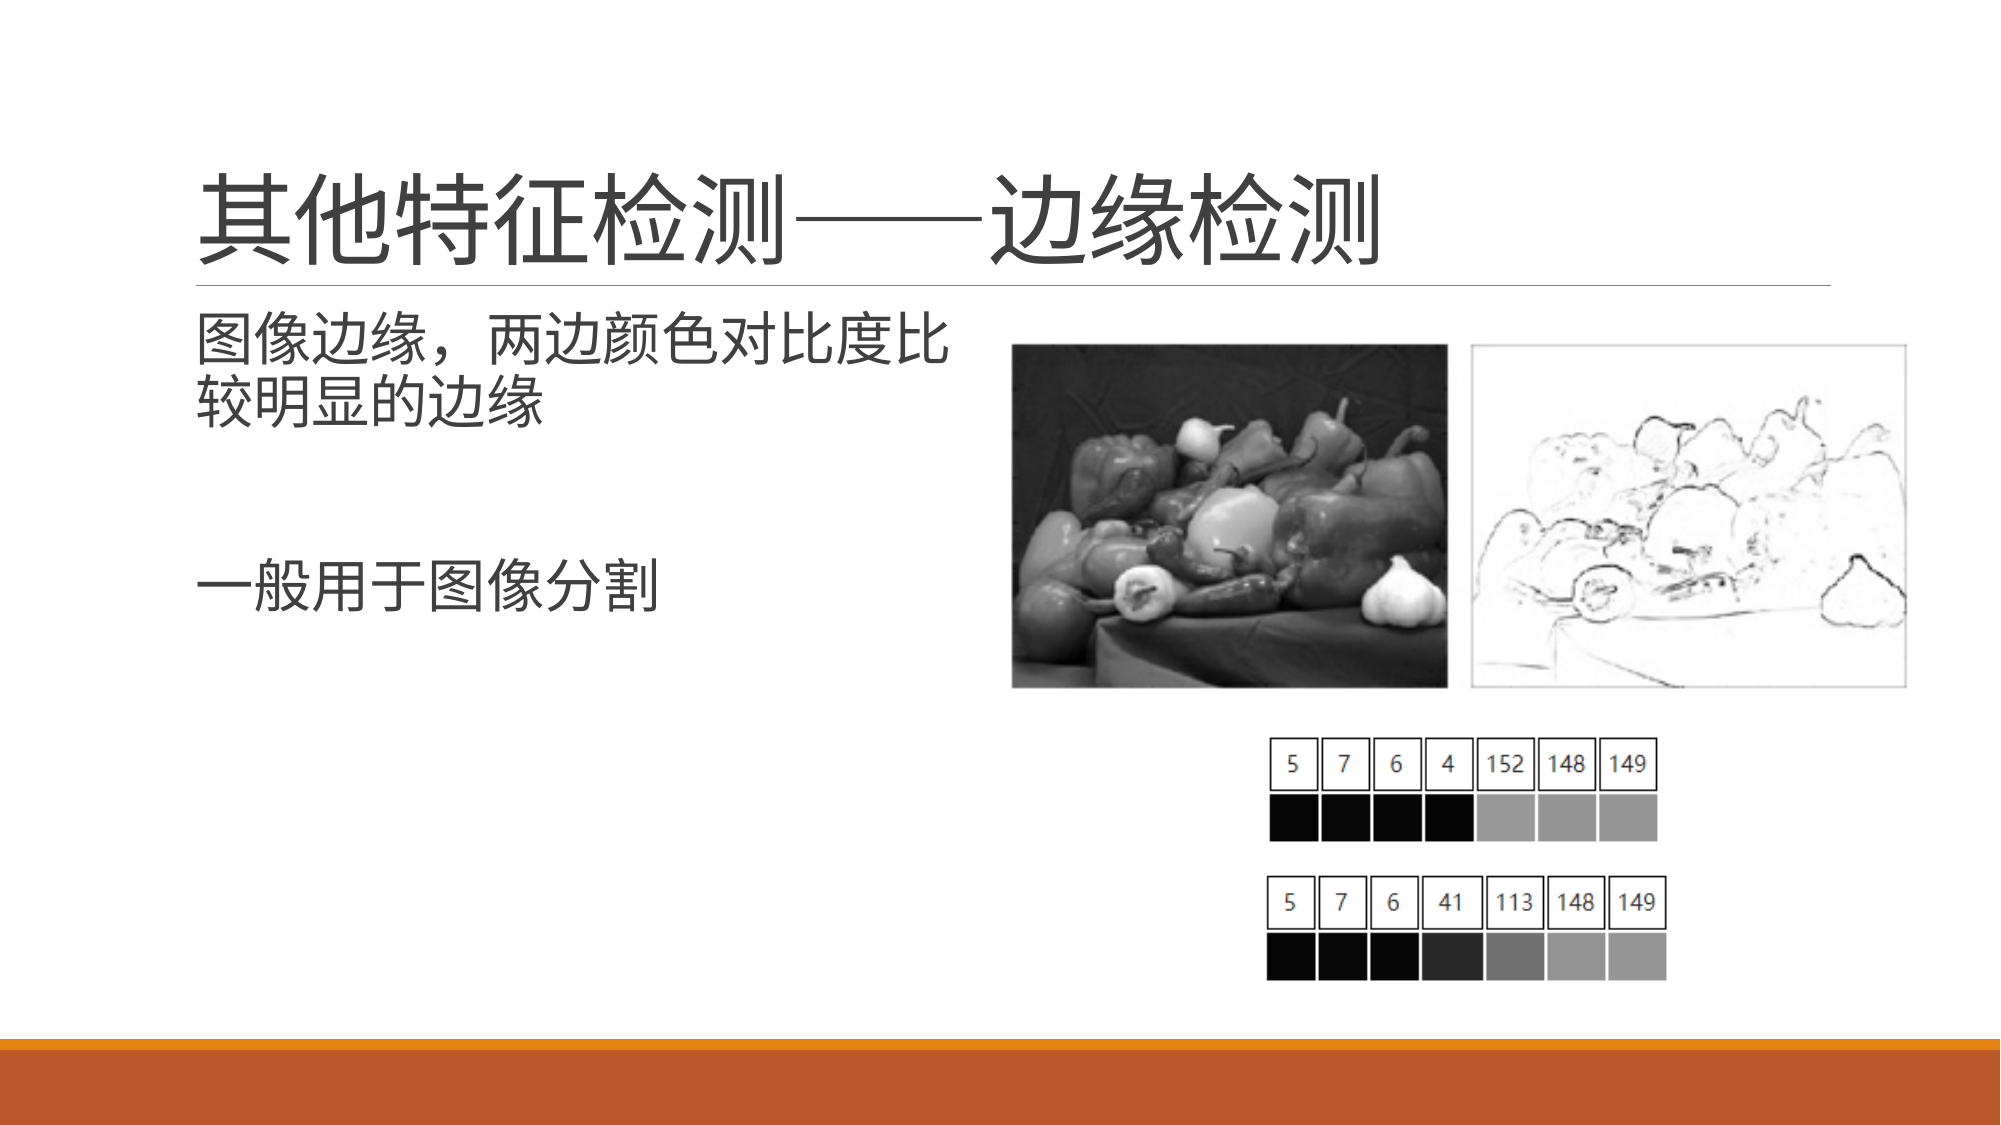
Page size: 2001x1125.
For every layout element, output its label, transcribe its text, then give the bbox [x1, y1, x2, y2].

list 图像边缘，两边颜色对比度比较明显的边缘 一般用于图像分割 [180, 302, 1002, 963]
picture [1256, 718, 1678, 859]
picture [1250, 865, 1684, 995]
title 其他特征检测——边缘检测 [180, 47, 1830, 285]
picture [1000, 331, 1933, 712]
